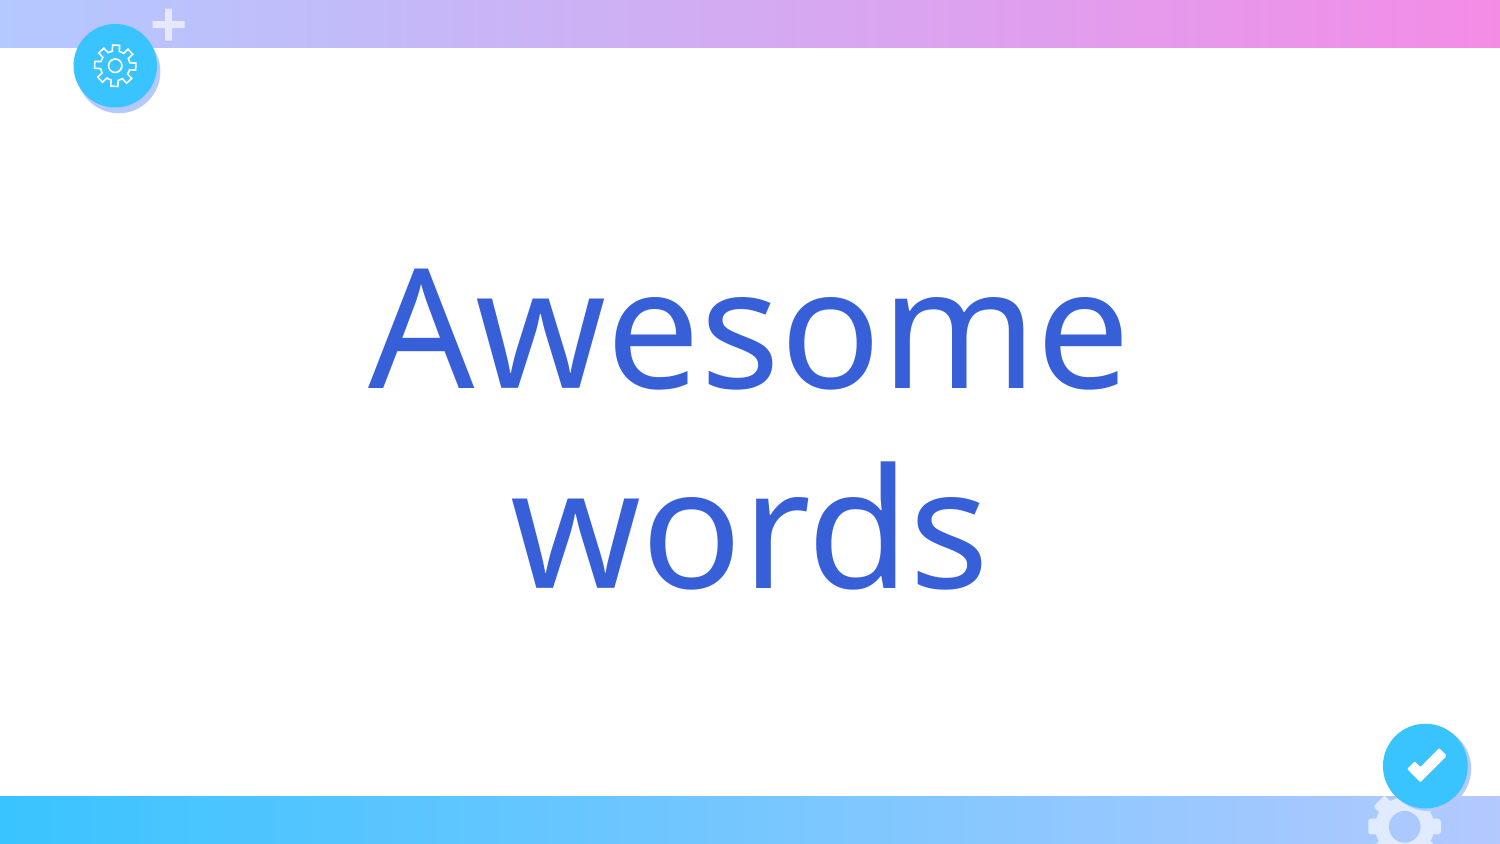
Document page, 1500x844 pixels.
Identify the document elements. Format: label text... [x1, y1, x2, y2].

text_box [1066, 0, 1070, 47]
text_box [1191, 0, 1195, 47]
title Awesome words [172, 208, 1328, 636]
text_box [480, 796, 484, 844]
